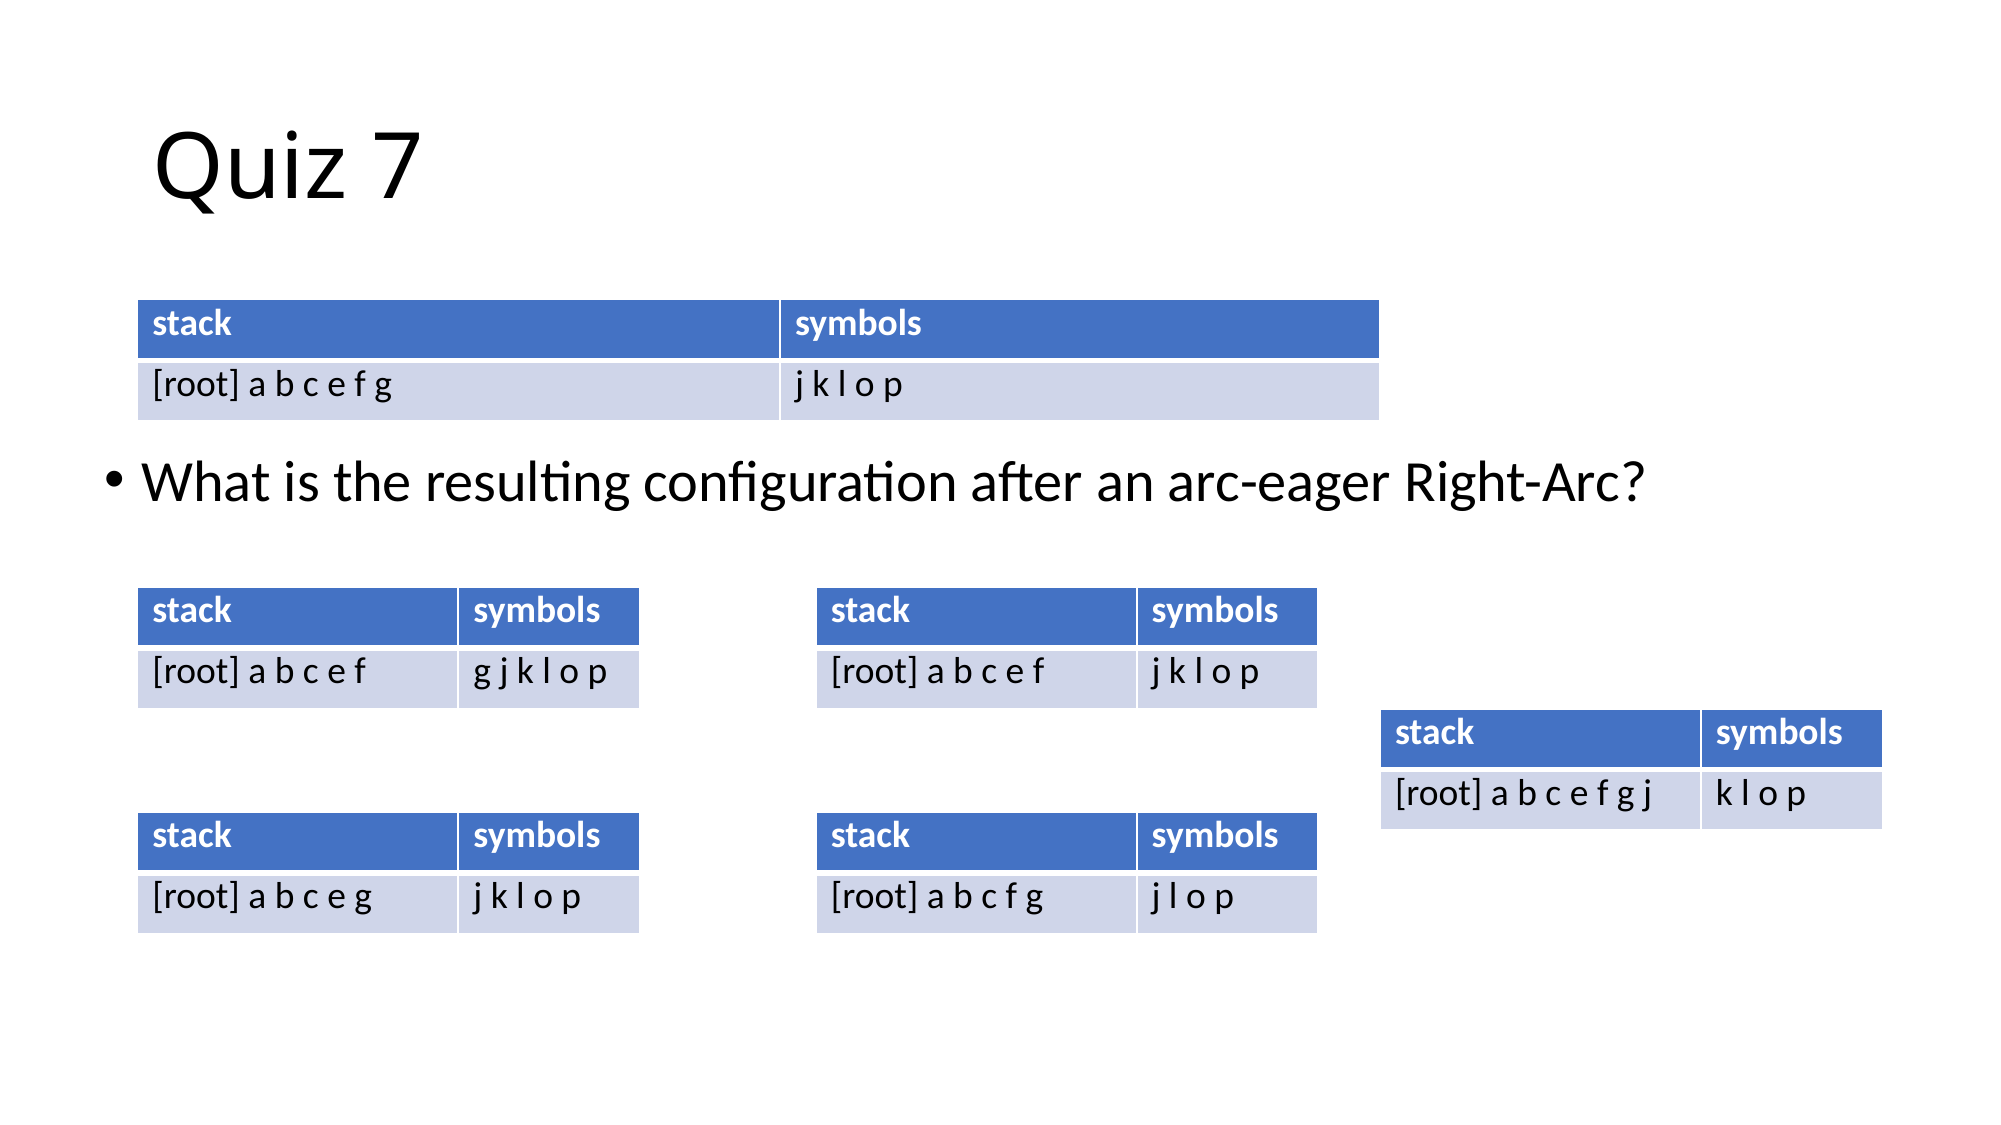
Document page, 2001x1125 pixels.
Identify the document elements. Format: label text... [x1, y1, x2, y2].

title Quiz 7 [137, 59, 1863, 278]
table_cell [root] a b c e f [817, 651, 1136, 708]
table_header stack [138, 300, 779, 358]
table_cell [root] a b c e f g [138, 363, 779, 420]
table_header symbols [459, 588, 639, 645]
table_header symbols [459, 813, 639, 870]
table_cell j l o p [1138, 876, 1317, 933]
table_cell j k l o p [781, 363, 1379, 420]
table_cell k l o p [1702, 772, 1882, 829]
list What is the resulting configuration after an arc-eager Right-Arc? [89, 443, 1815, 563]
table_header symbols [1138, 588, 1317, 645]
table_cell [root] a b c e f [138, 651, 457, 708]
table_header stack [1381, 710, 1700, 767]
table_header symbols [1702, 710, 1882, 767]
table_header stack [138, 813, 457, 870]
table_header symbols [781, 300, 1379, 358]
table_cell j k l o p [1138, 651, 1317, 708]
table_cell [root] a b c e f g j [1381, 772, 1700, 829]
table_cell g j k l o p [459, 651, 639, 708]
table_cell [root] a b c f g [817, 876, 1136, 933]
table_header stack [817, 588, 1136, 645]
table_header stack [138, 588, 457, 645]
table_header stack [817, 813, 1136, 870]
table_header symbols [1138, 813, 1317, 870]
table_cell j k l o p [459, 876, 639, 933]
table_cell [root] a b c e g [138, 876, 457, 933]
